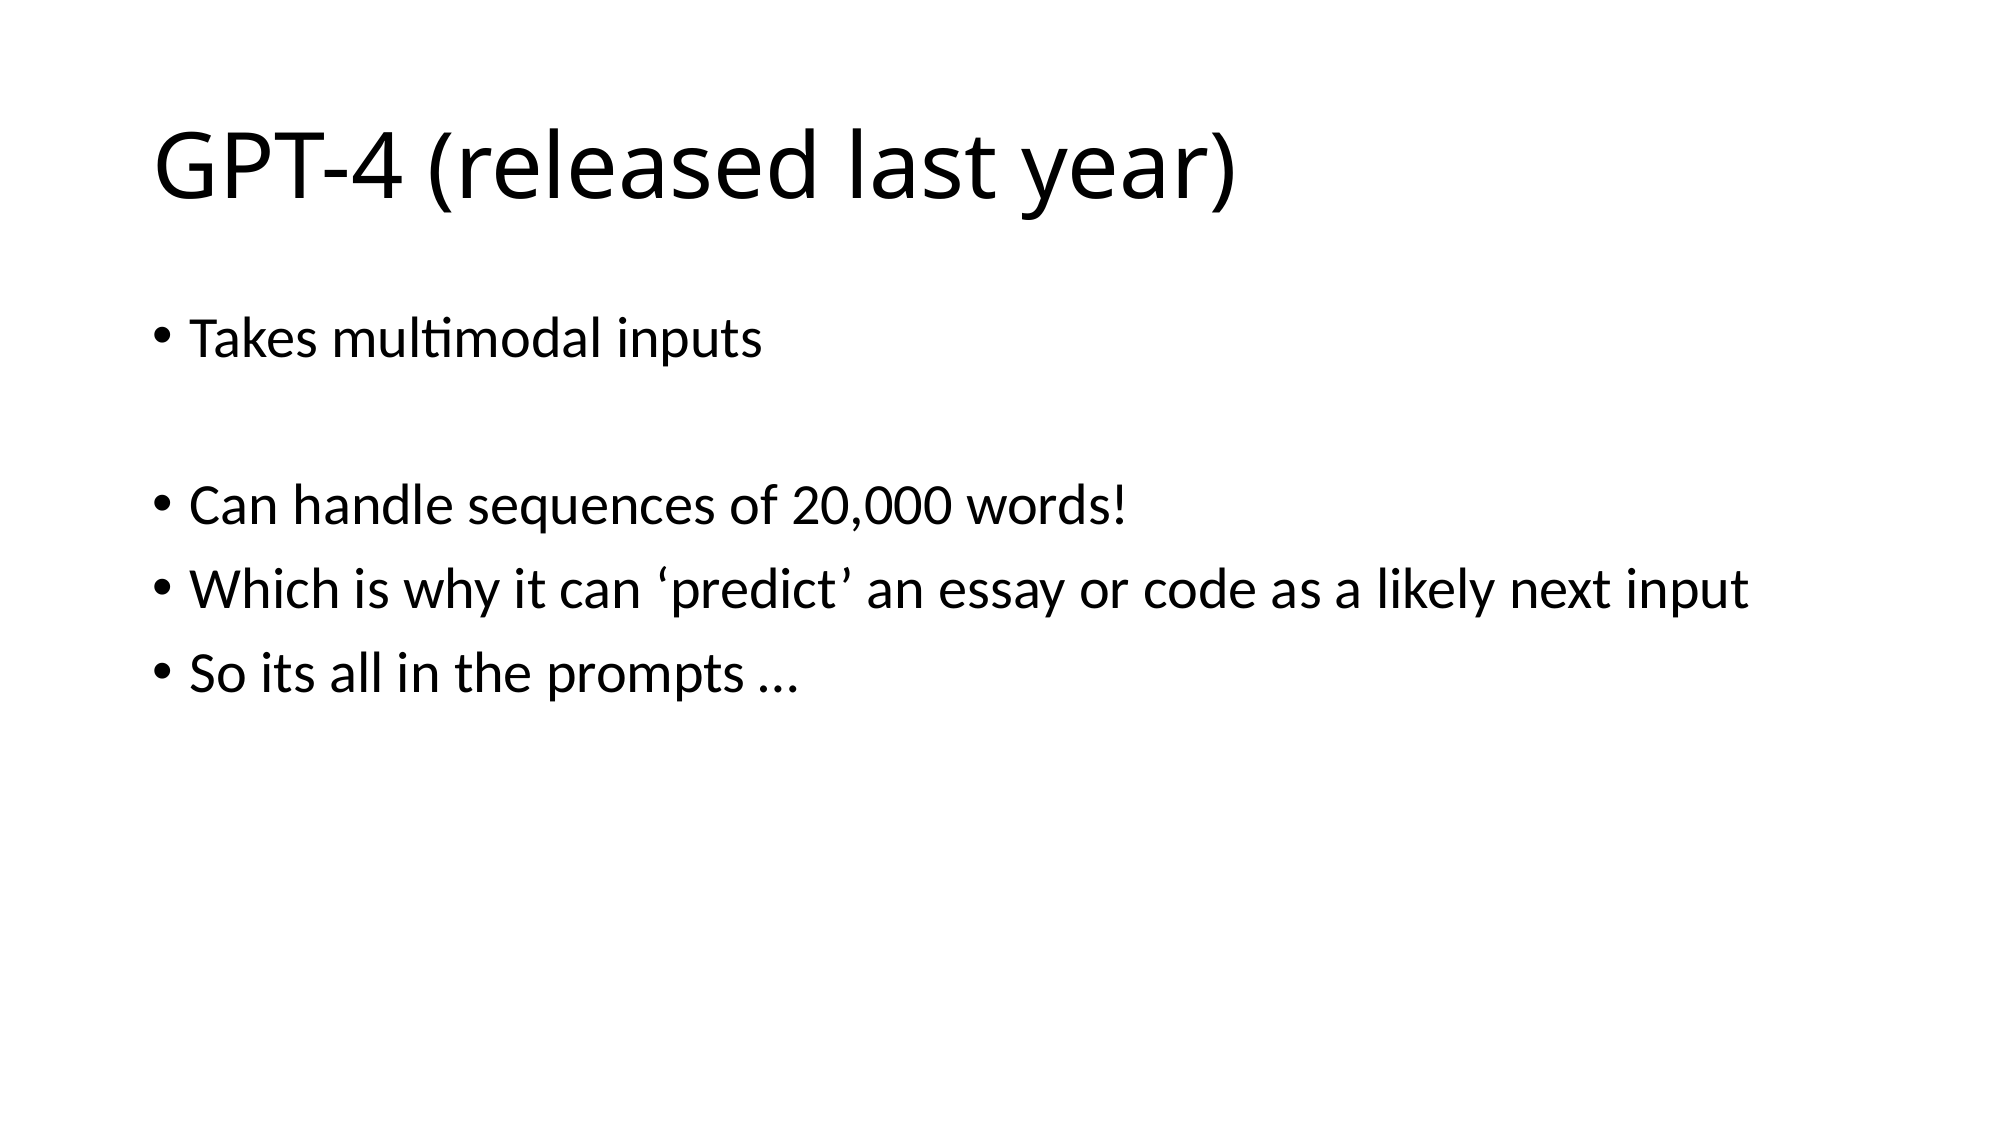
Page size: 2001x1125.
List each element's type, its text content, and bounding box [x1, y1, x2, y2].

title GPT-4 (released last year) [137, 59, 1863, 278]
list Takes multimodal inputs Can handle sequences of 20,000 words! Which is why it can ‘predict’ an essay or code as a likely next input So its all in the prompts … [137, 299, 1863, 1014]
